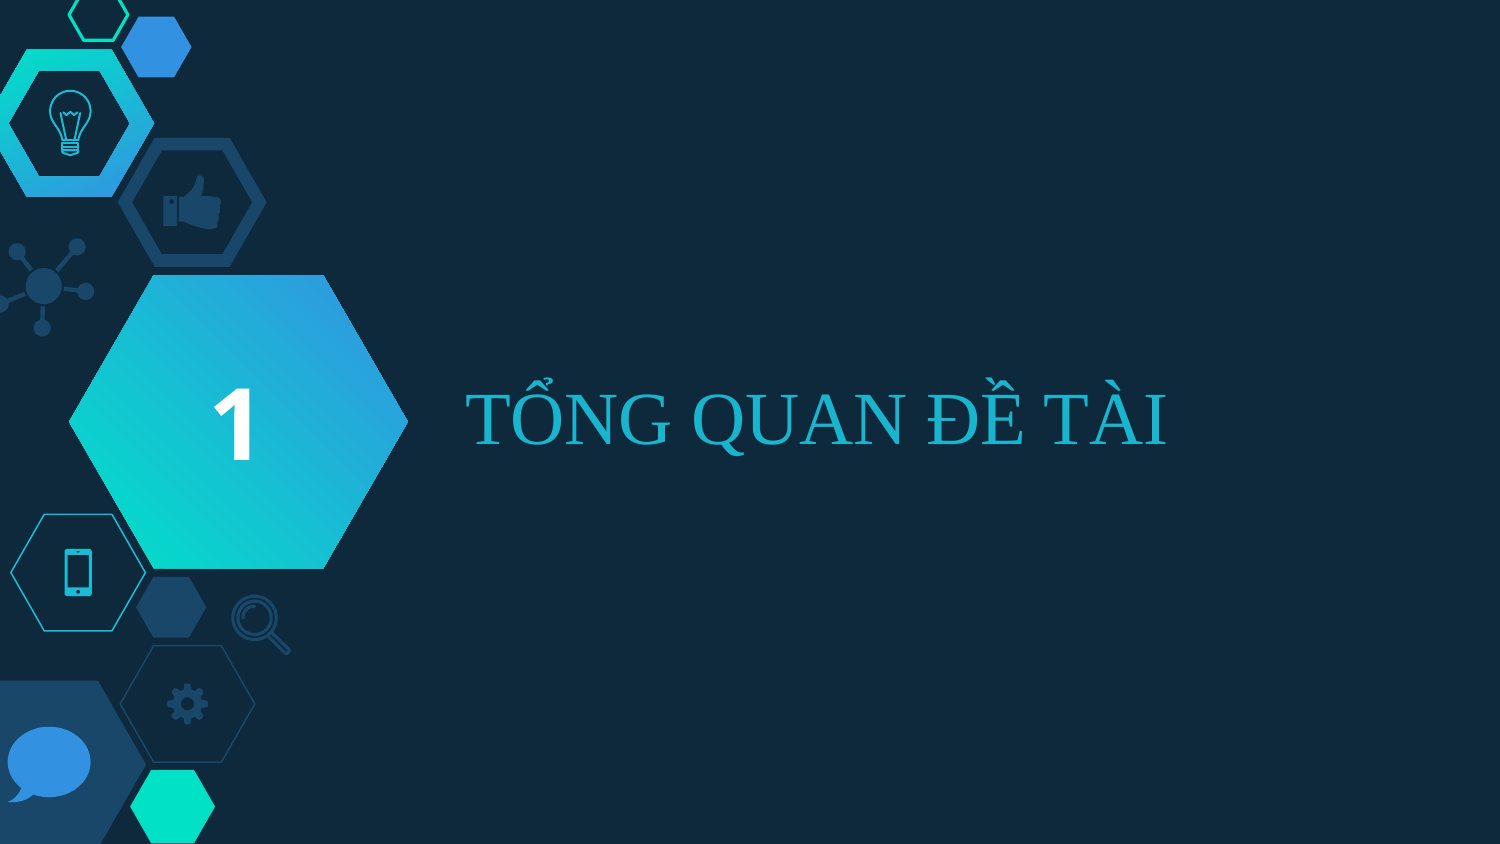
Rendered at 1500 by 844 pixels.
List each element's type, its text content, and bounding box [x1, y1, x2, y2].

title TỔNG QUAN ĐỀ TÀI [450, 284, 1375, 475]
text_box 1 [67, 274, 407, 566]
